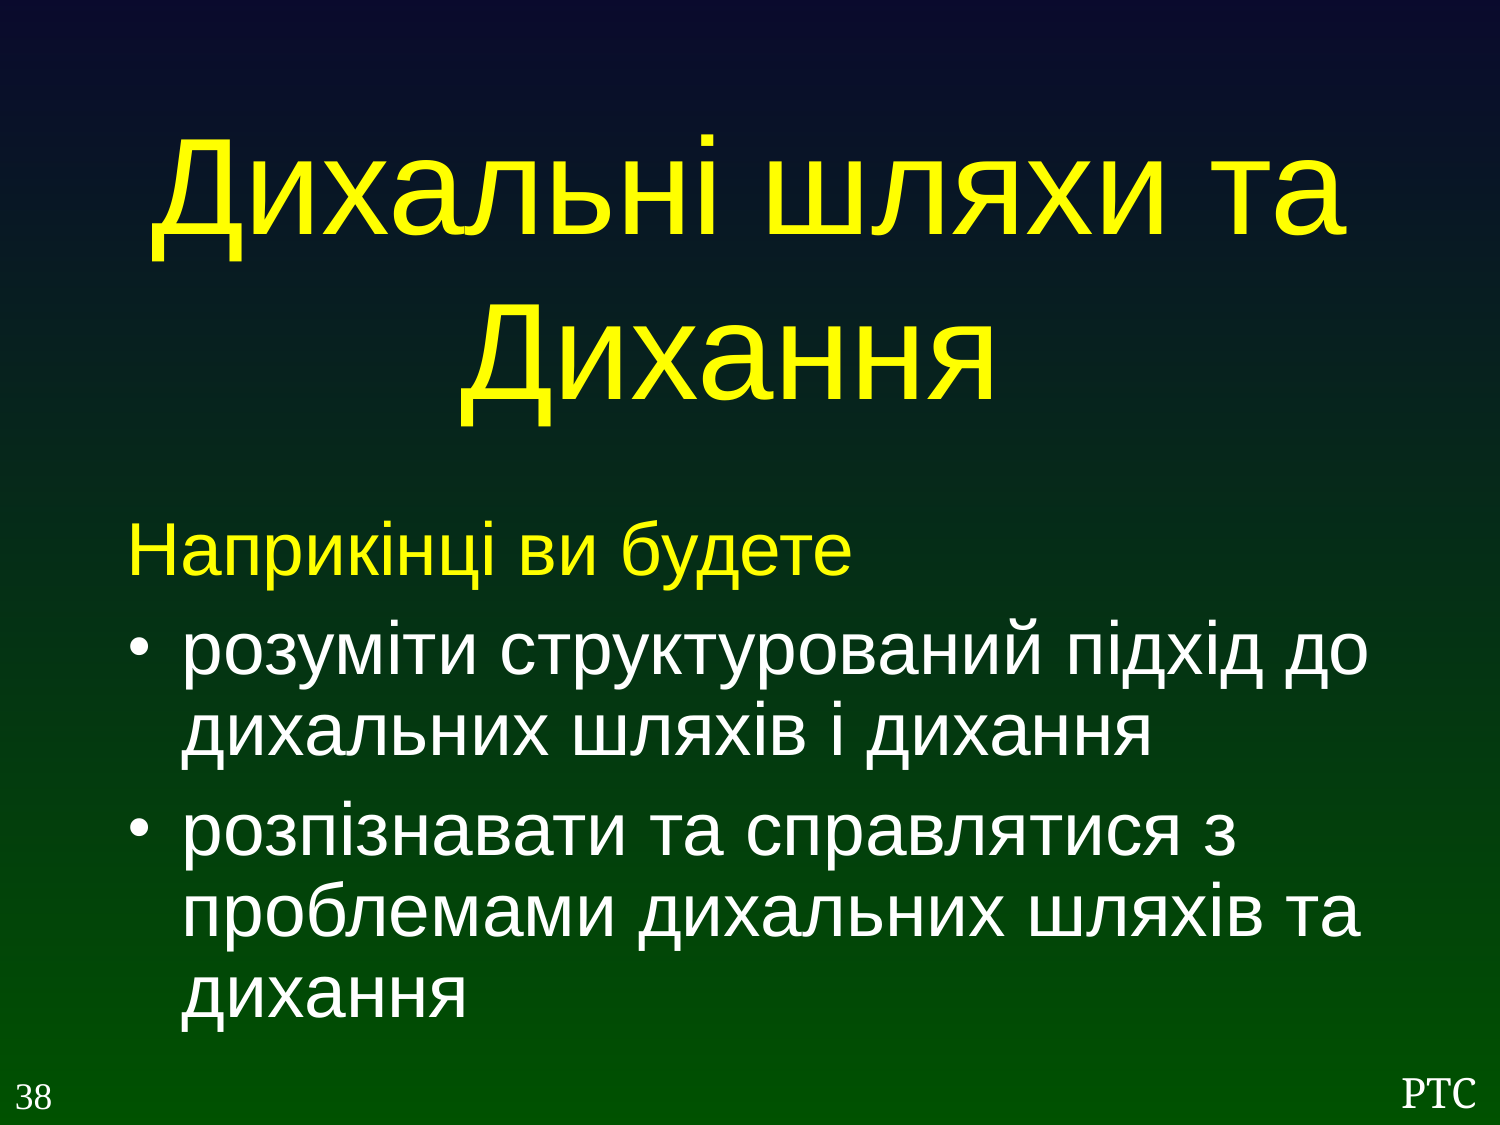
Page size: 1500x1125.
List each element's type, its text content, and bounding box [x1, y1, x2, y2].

text_box Наприкінці ви будете розуміти структурований підхід до дихальних шляхів і дихання розпізнавати та справлятися з проблемами дихальних шляхів та дихання [111, 503, 1388, 966]
text_box 38 [0, 1064, 68, 1125]
text_box Дихальні шляхи та Дихання [112, 168, 1388, 357]
